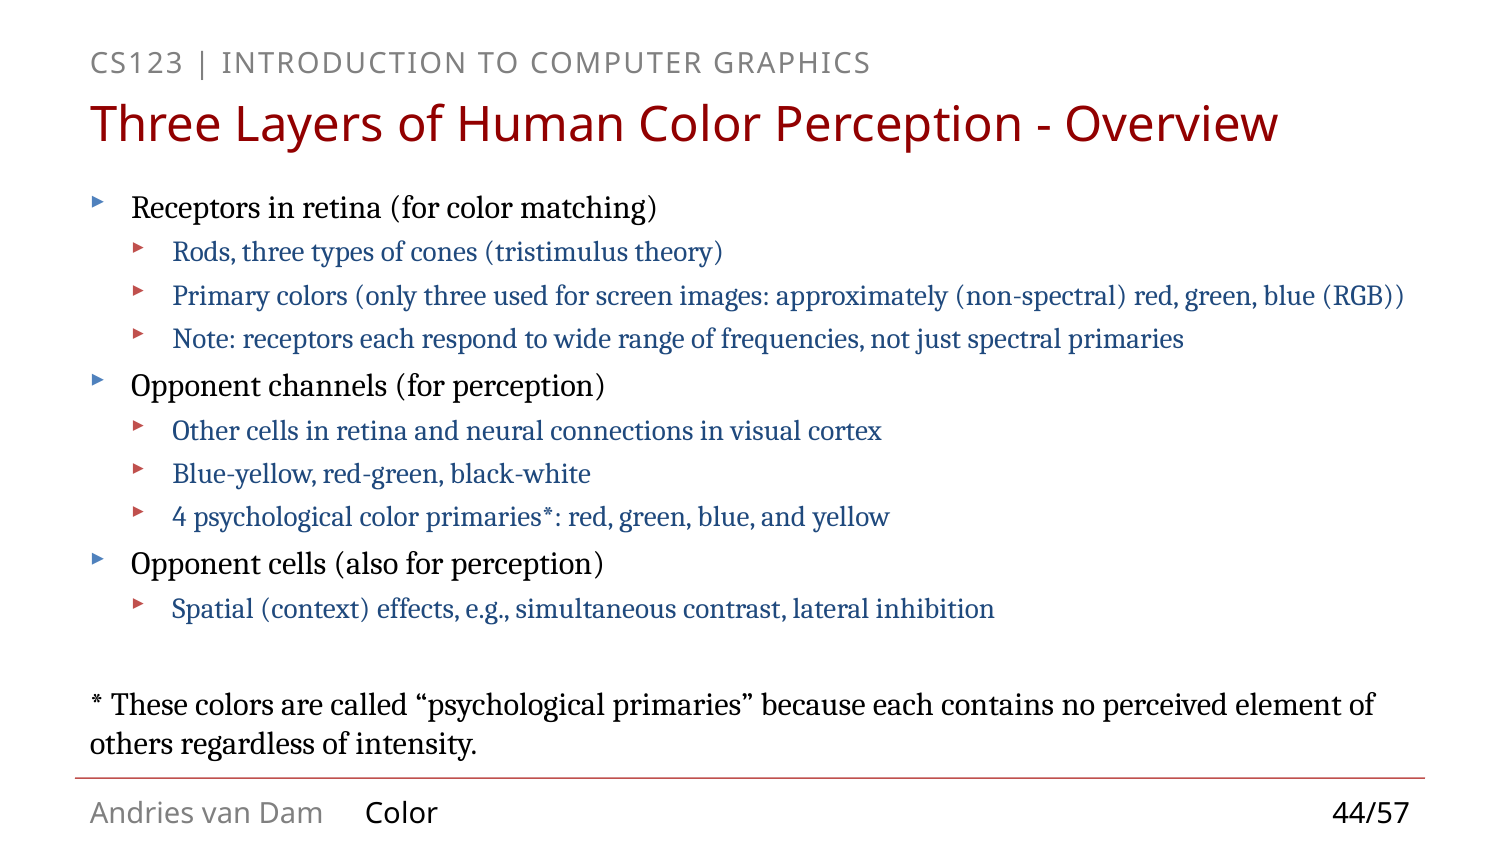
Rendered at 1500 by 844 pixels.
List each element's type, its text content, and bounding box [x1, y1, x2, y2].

list Receptors in retina (for color matching) Rods, three types of cones (tristimulus theory) Primary colors (only three used for screen images: approximately (non-spectral) red, green, blue (RGB)) Note: receptors each respond to wide range of frequencies, not just spectral primaries Opponent channels (for perception) Other cells in retina and neural connections in visual cortex Blue-yellow, red-green, black-white 4 psychological color primaries*: red, green, blue, and yellow Opponent cells (also for perception) Spatial (context) effects, e.g., simultaneous contrast, lateral inhibition * These colors are called “psychological primaries” because each contains no perceived element of others regardless of intensity. [75, 178, 1425, 769]
title Three Layers of Human Color Perception - Overview [75, 84, 1425, 160]
slide_number 44/57 [1224, 787, 1425, 827]
footer Color [350, 787, 1213, 827]
